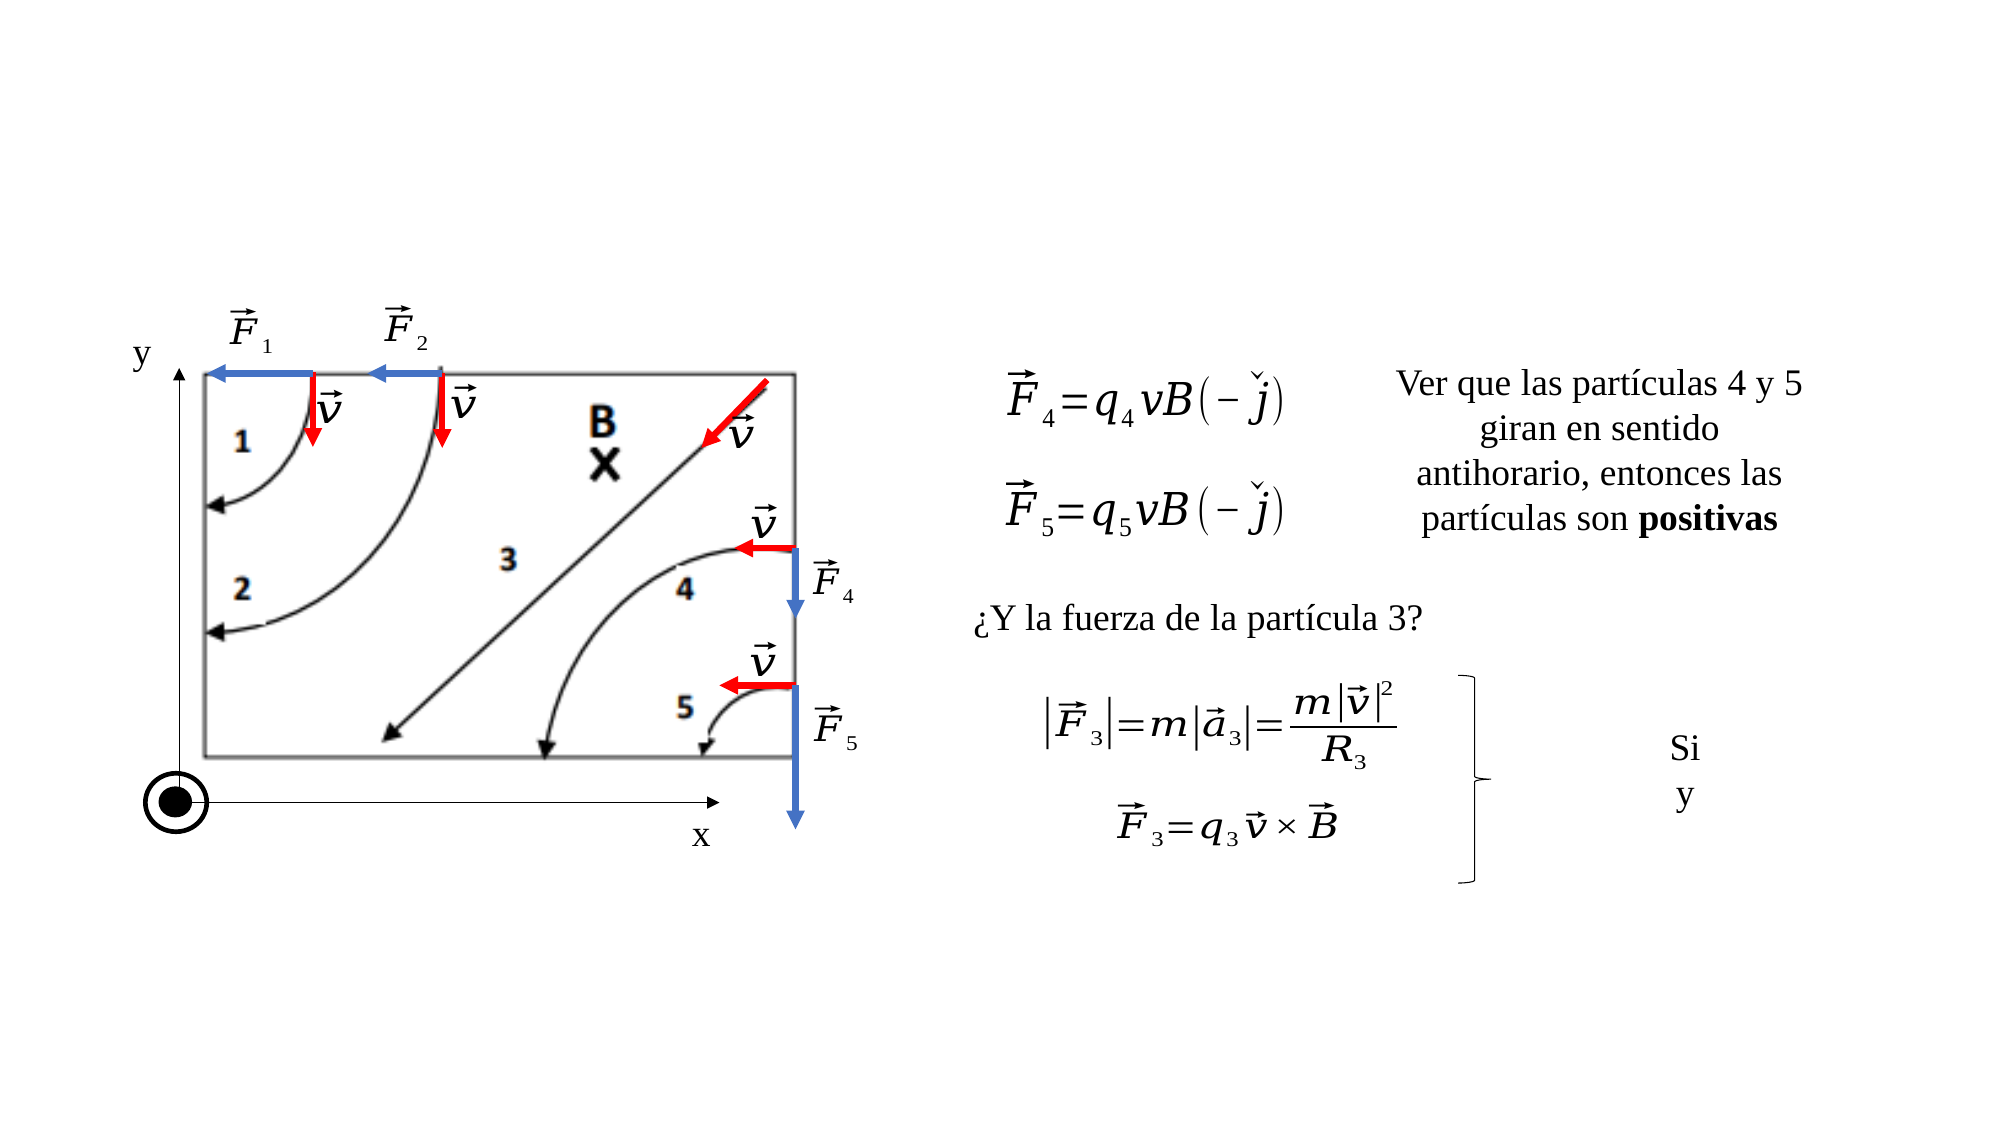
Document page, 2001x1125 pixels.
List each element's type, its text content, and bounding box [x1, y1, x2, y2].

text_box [106, 303, 858, 888]
text_box Ver que las partículas 4 y 5 giran en sentido antihorario, entonces las partículas son positivas [1377, 350, 1822, 545]
text_box [1458, 674, 1492, 884]
text_box ¿Y la fuerza de la partícula 3? [958, 585, 1822, 645]
